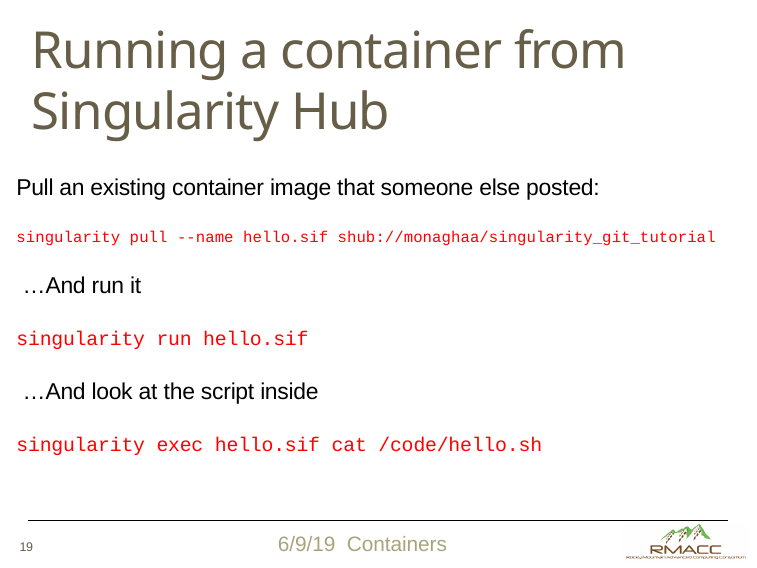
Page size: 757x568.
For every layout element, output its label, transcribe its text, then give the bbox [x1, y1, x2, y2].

slide_number 19 [15, 539, 37, 562]
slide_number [275, 530, 474, 556]
title Running a container from Singularity Hub [30, 16, 665, 140]
text_box Pull an existing container image that someone else posted: singularity pull --name hello.sif shub://monaghaa/singularity_git_tutorial …And run it singularity run hello.sif …And look at the script inside singularity exec hello.sif cat /code/hello.sh [15, 171, 729, 456]
picture [622, 524, 748, 563]
